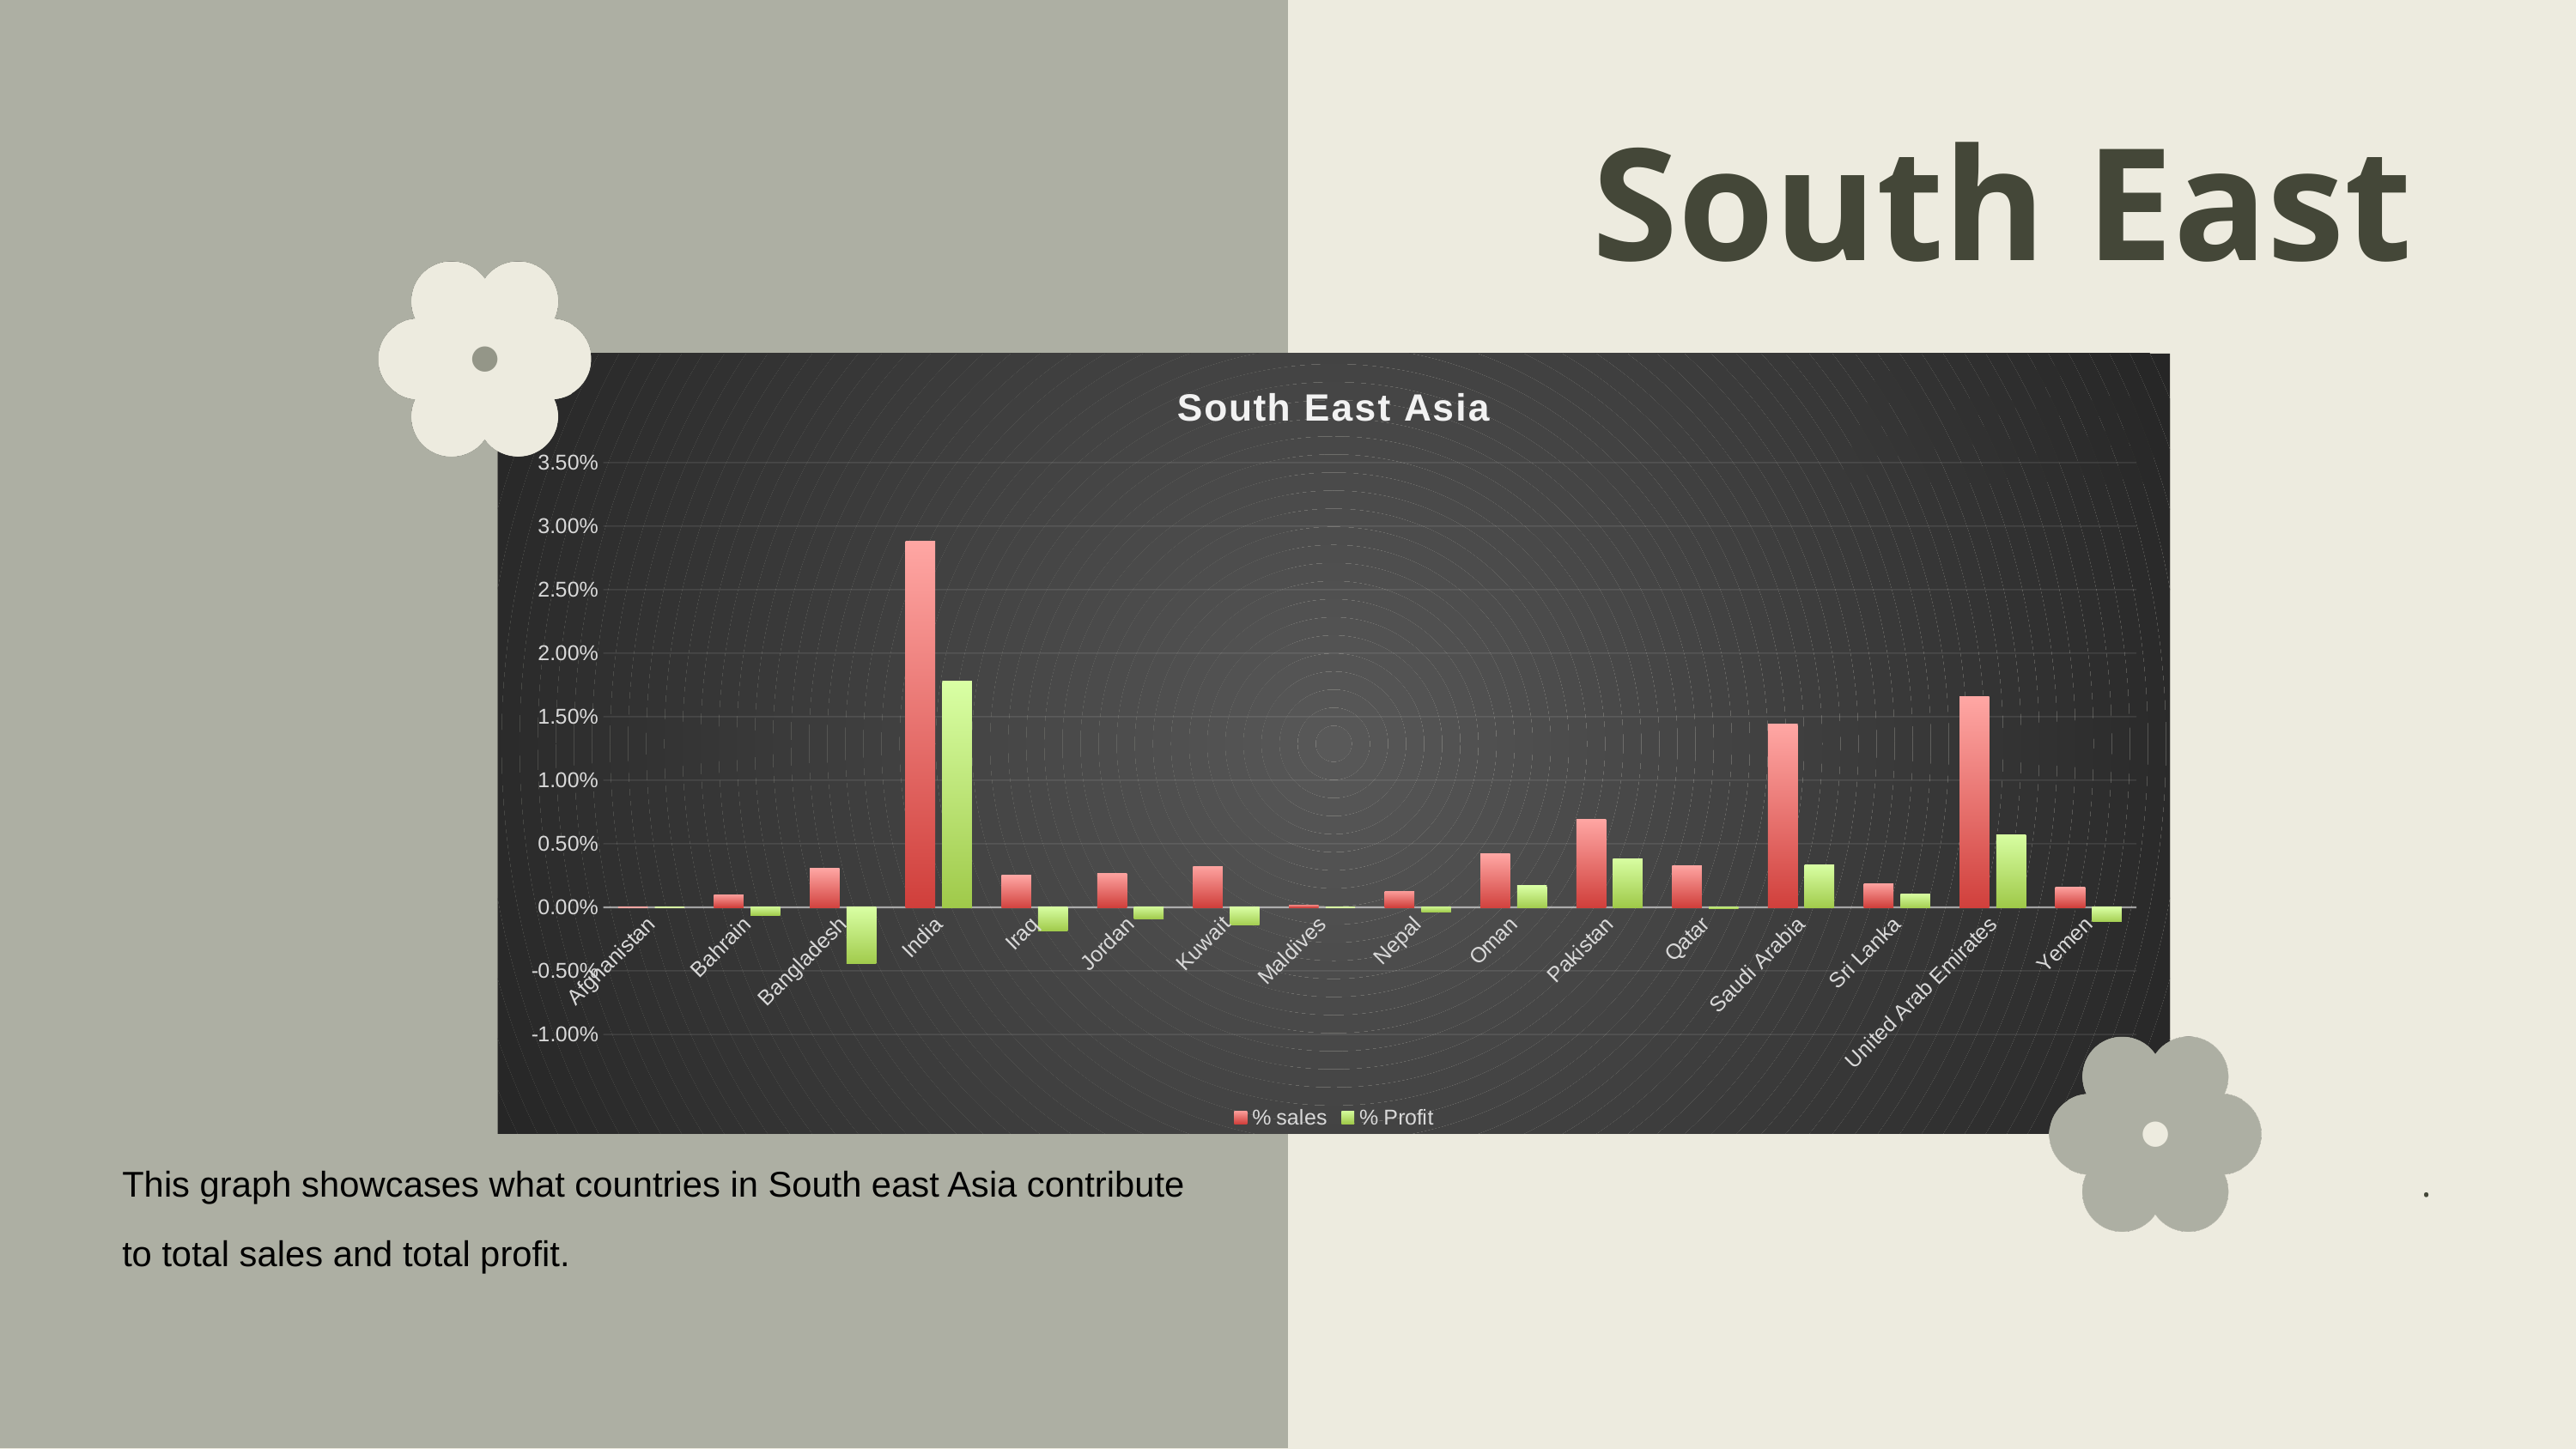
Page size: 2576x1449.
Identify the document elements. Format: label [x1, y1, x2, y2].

text_box [0, 0, 2576, 1449]
chart [497, 353, 2171, 1135]
